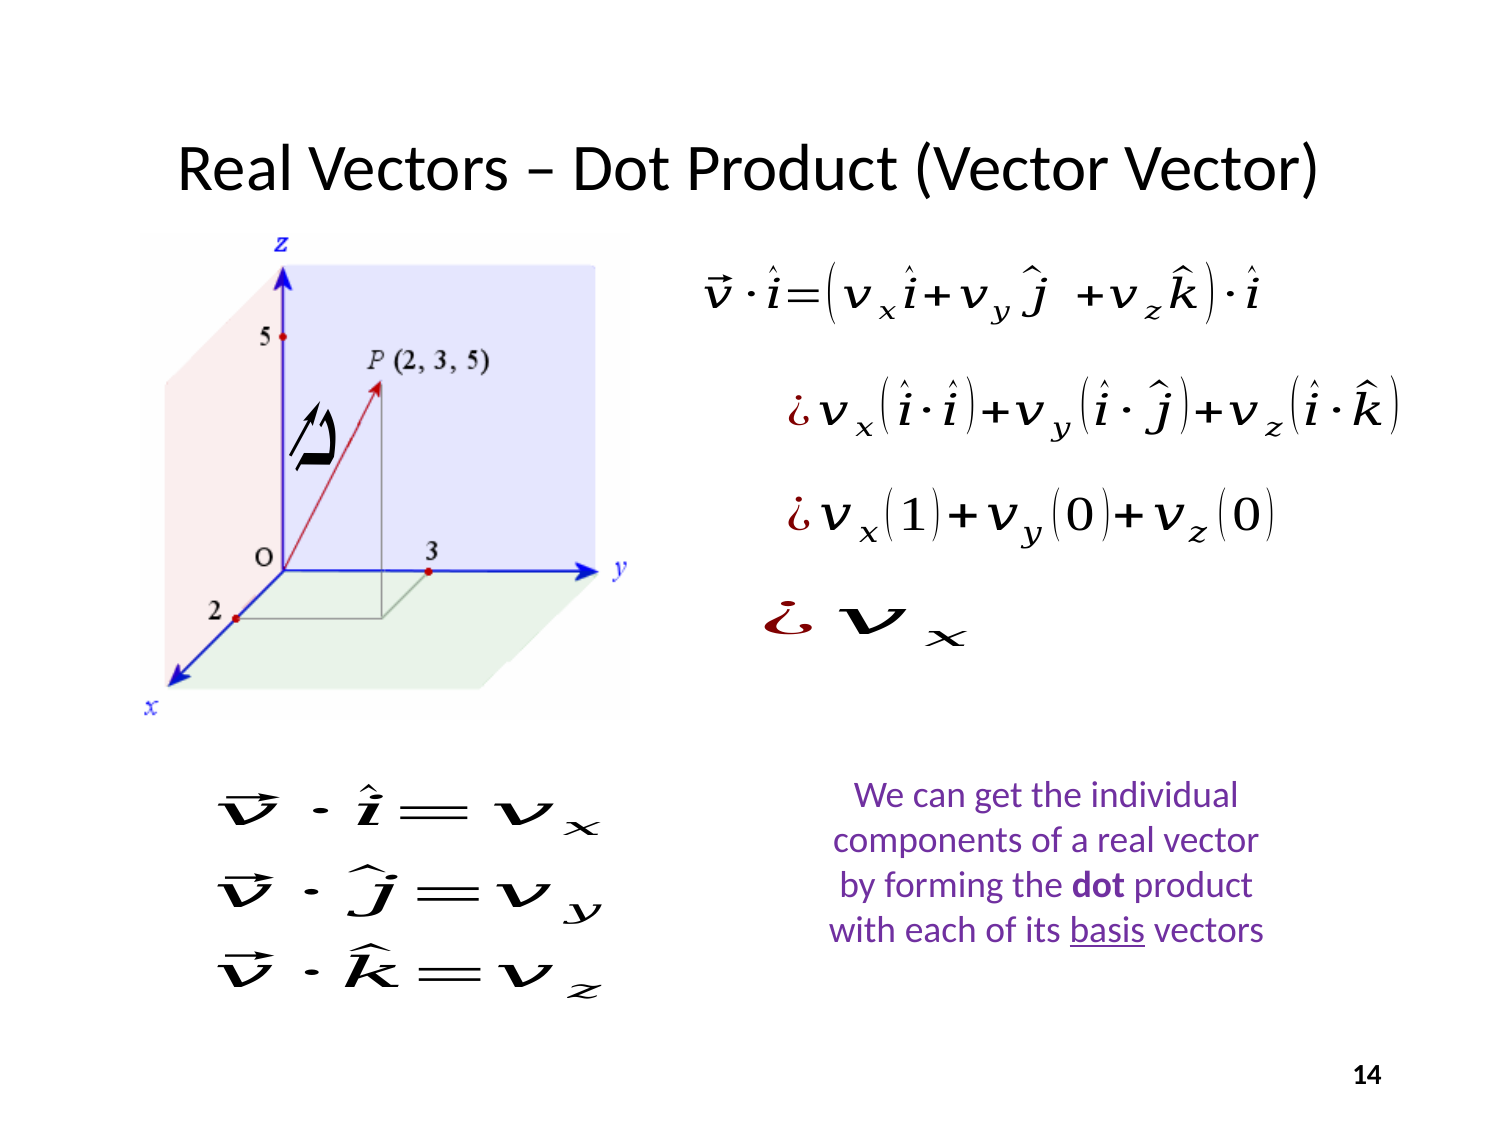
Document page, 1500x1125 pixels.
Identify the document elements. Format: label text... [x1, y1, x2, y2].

slide_number 14 [1059, 1042, 1397, 1103]
picture [140, 233, 630, 720]
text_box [213, 780, 605, 1003]
text_box We can get the individual components of a real vector by forming the dot product with each of its basis vectors [806, 762, 1287, 957]
